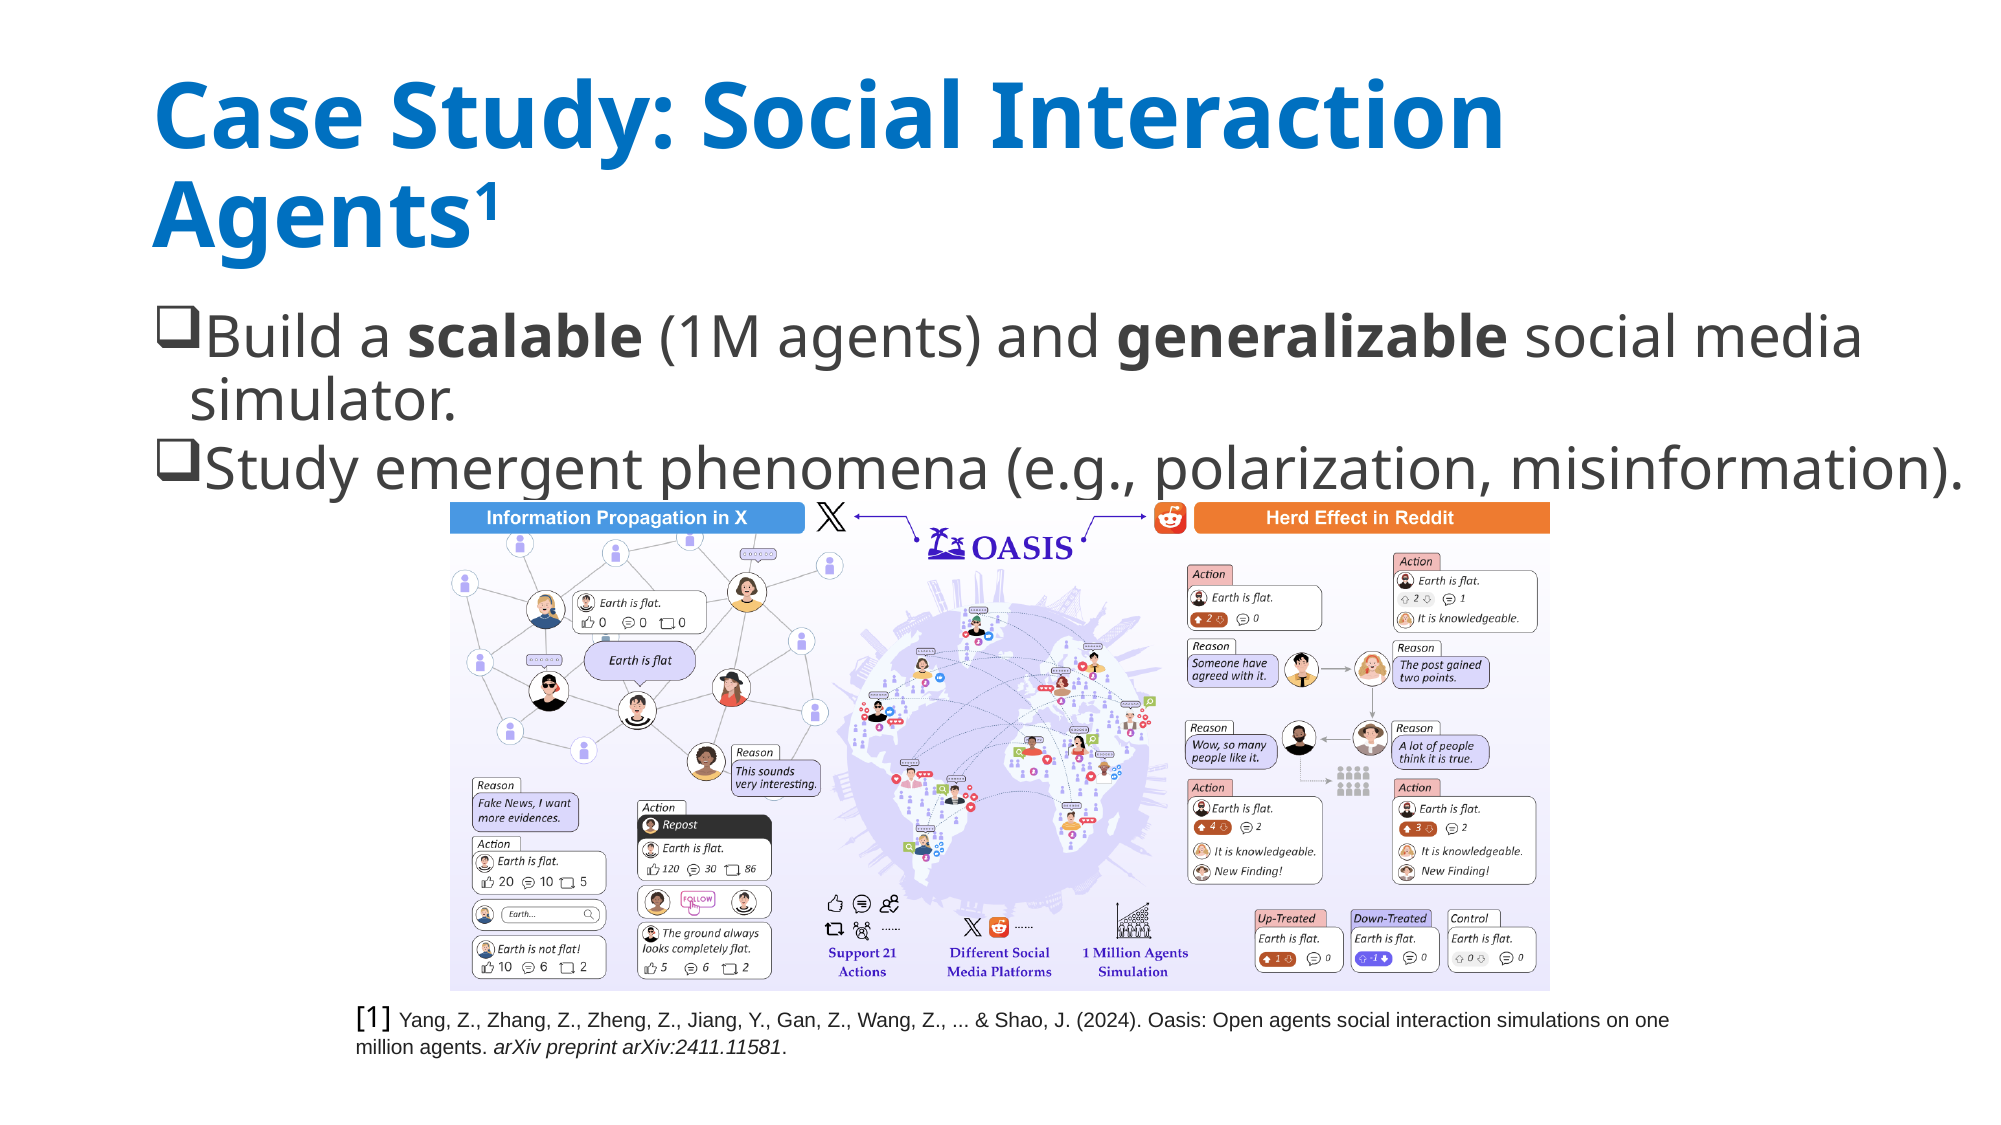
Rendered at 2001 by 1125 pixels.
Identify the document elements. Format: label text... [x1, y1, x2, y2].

list Build a scalable (1M agents) and generalizable social media simulator. Study emergent phenomena (e.g., polarization, misinformation). [137, 299, 2000, 1014]
picture [449, 499, 1551, 992]
title Case Study: Social Interaction Agents1 [137, 59, 1863, 278]
text_box [1] Yang, Z., Zhang, Z., Zheng, Z., Jiang, Y., Gan, Z., Wang, Z., ... & Shao, J. (2024). Oasis: Open agents social interaction simulations on one million agents. arXiv preprint arXiv:2411.11581. [340, 990, 1744, 1066]
